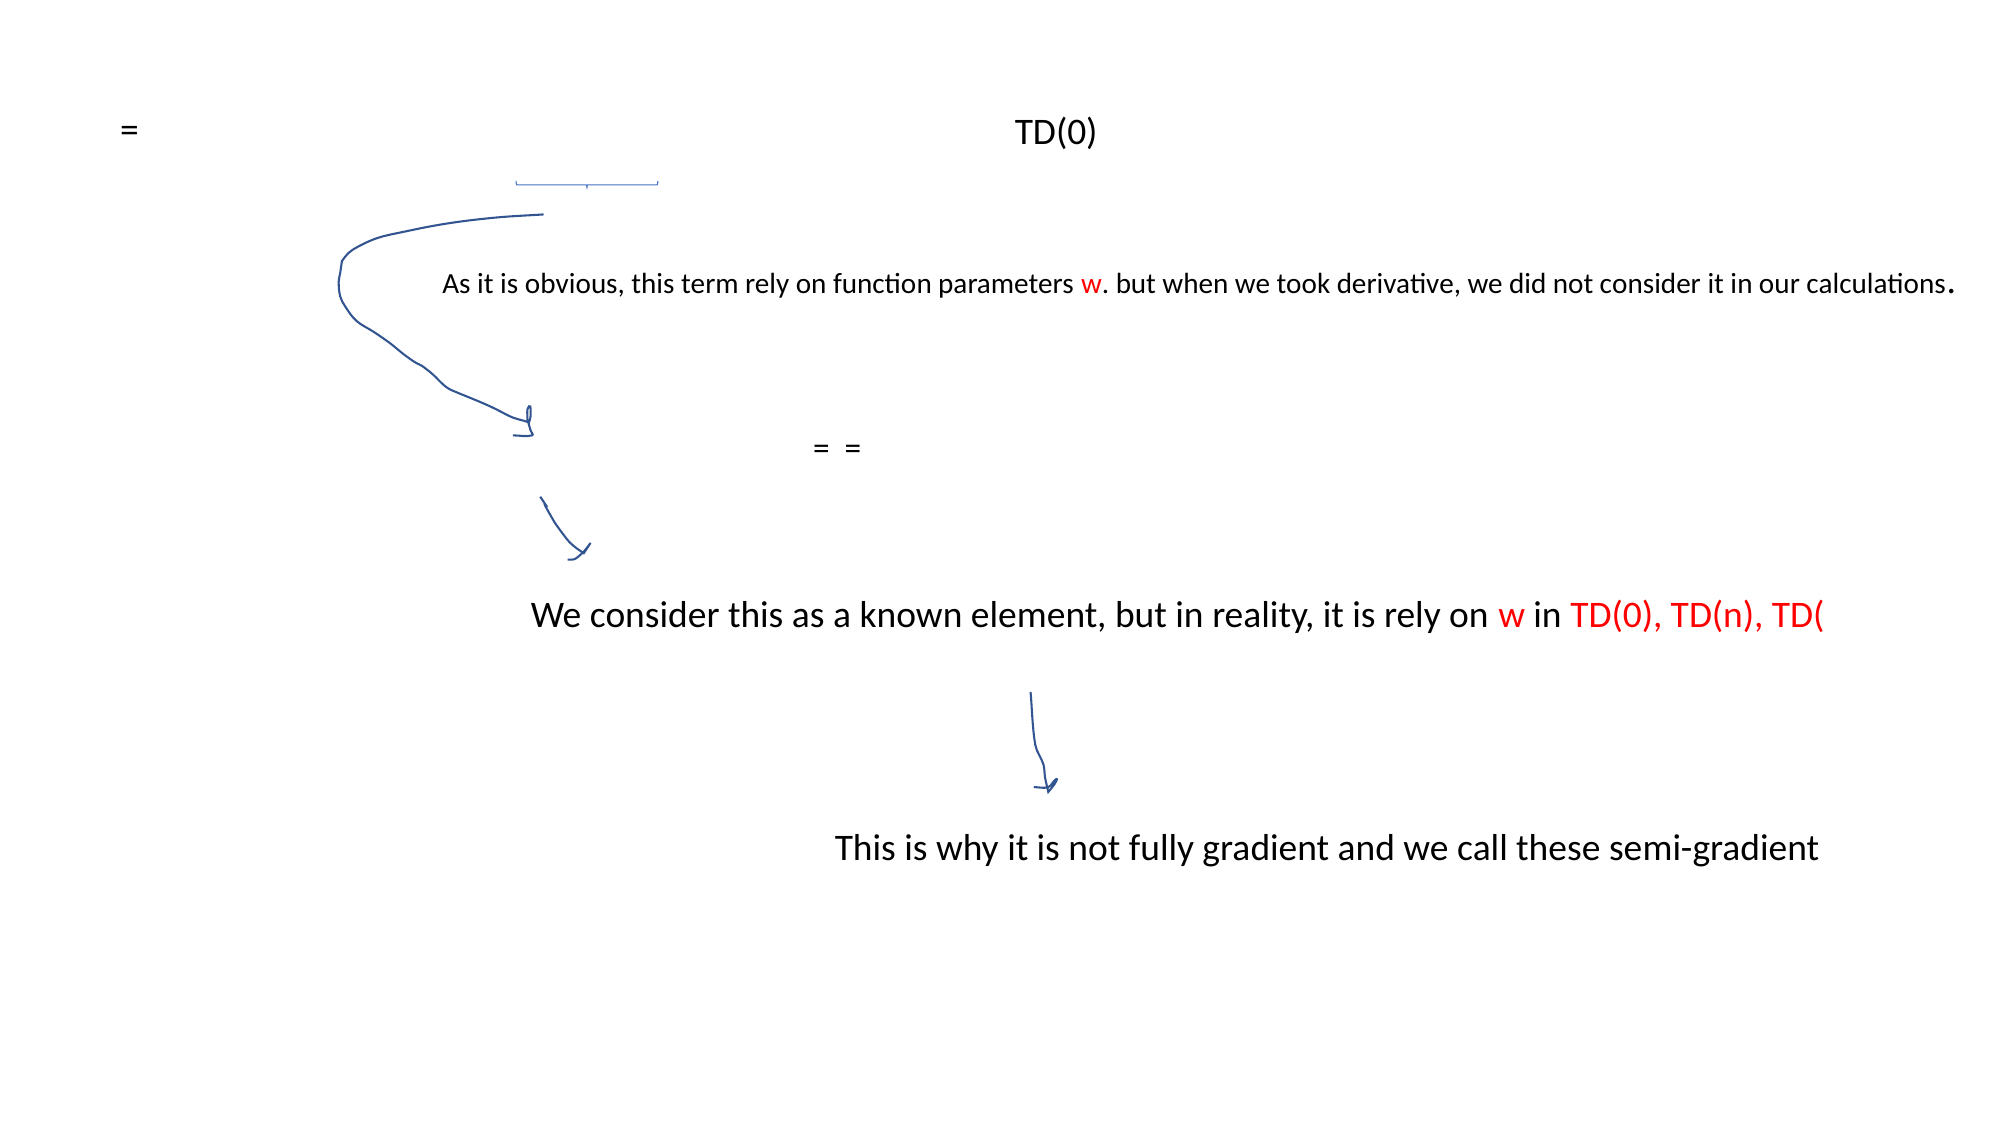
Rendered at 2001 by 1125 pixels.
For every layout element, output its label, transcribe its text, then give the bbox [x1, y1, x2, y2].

text_box TD(0) [999, 99, 2000, 160]
text_box [1029, 691, 1059, 795]
text_box This is why it is not fully gradient and we call these semi-gradient [820, 815, 1897, 876]
text_box [337, 213, 544, 438]
text_box [515, 180, 659, 189]
text_box [539, 496, 592, 561]
text_box As it is obvious, this term rely on function parameters w. but when we took derivative, we did not consider it in our calculations. [531, 248, 2000, 309]
